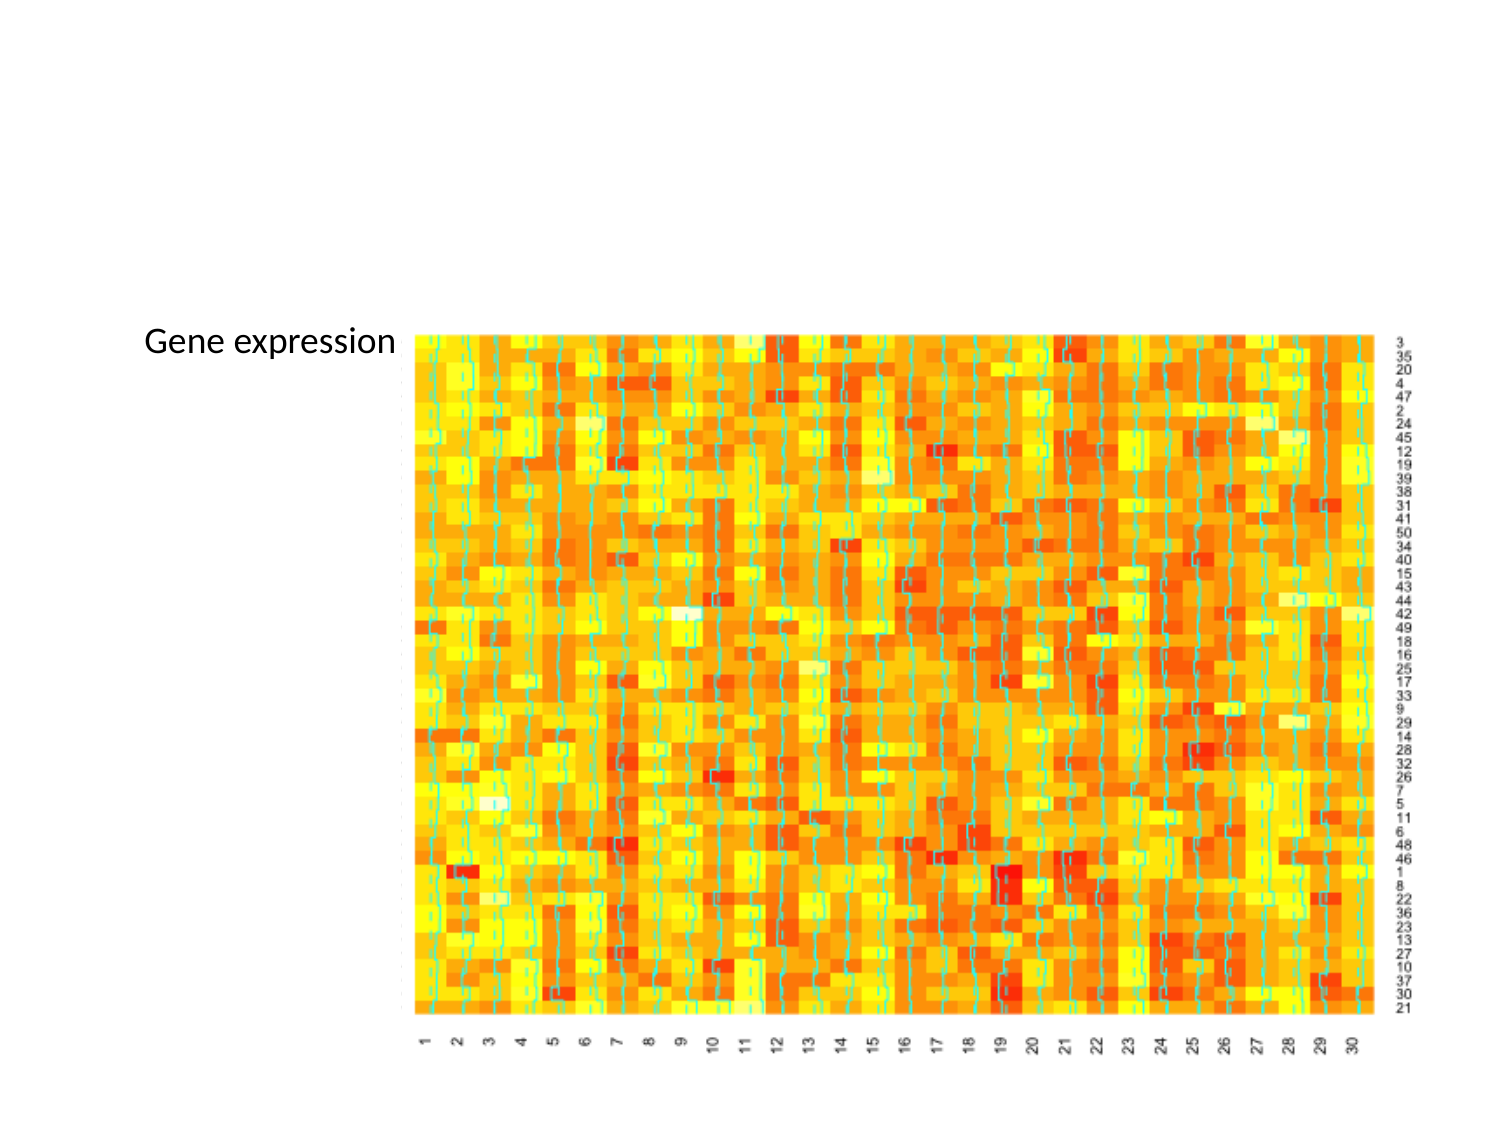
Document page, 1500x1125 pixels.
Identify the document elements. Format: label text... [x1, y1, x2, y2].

picture [401, 330, 1500, 1125]
text_box Gene expression [0, 266, 908, 455]
